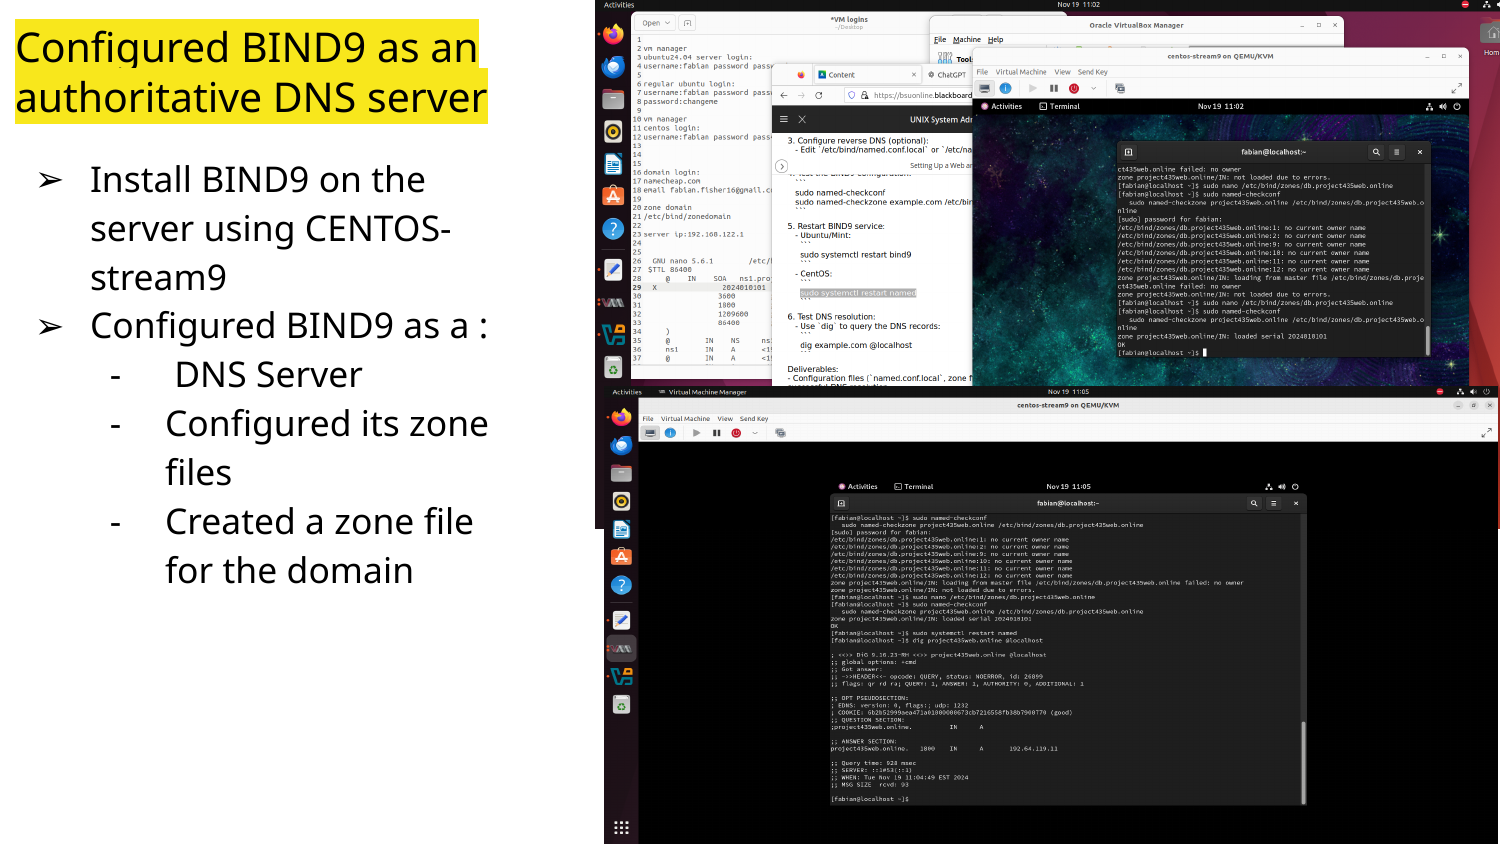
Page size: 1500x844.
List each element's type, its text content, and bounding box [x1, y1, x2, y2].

title Configured BIND9 as an authoritative DNS server [0, 0, 512, 136]
list Install BIND9 on the server using CENTOS-stream9 Configured BIND9 as a : DNS Server Configured its zone files Created a zone file for the domain [0, 135, 507, 657]
picture [570, 0, 1500, 844]
